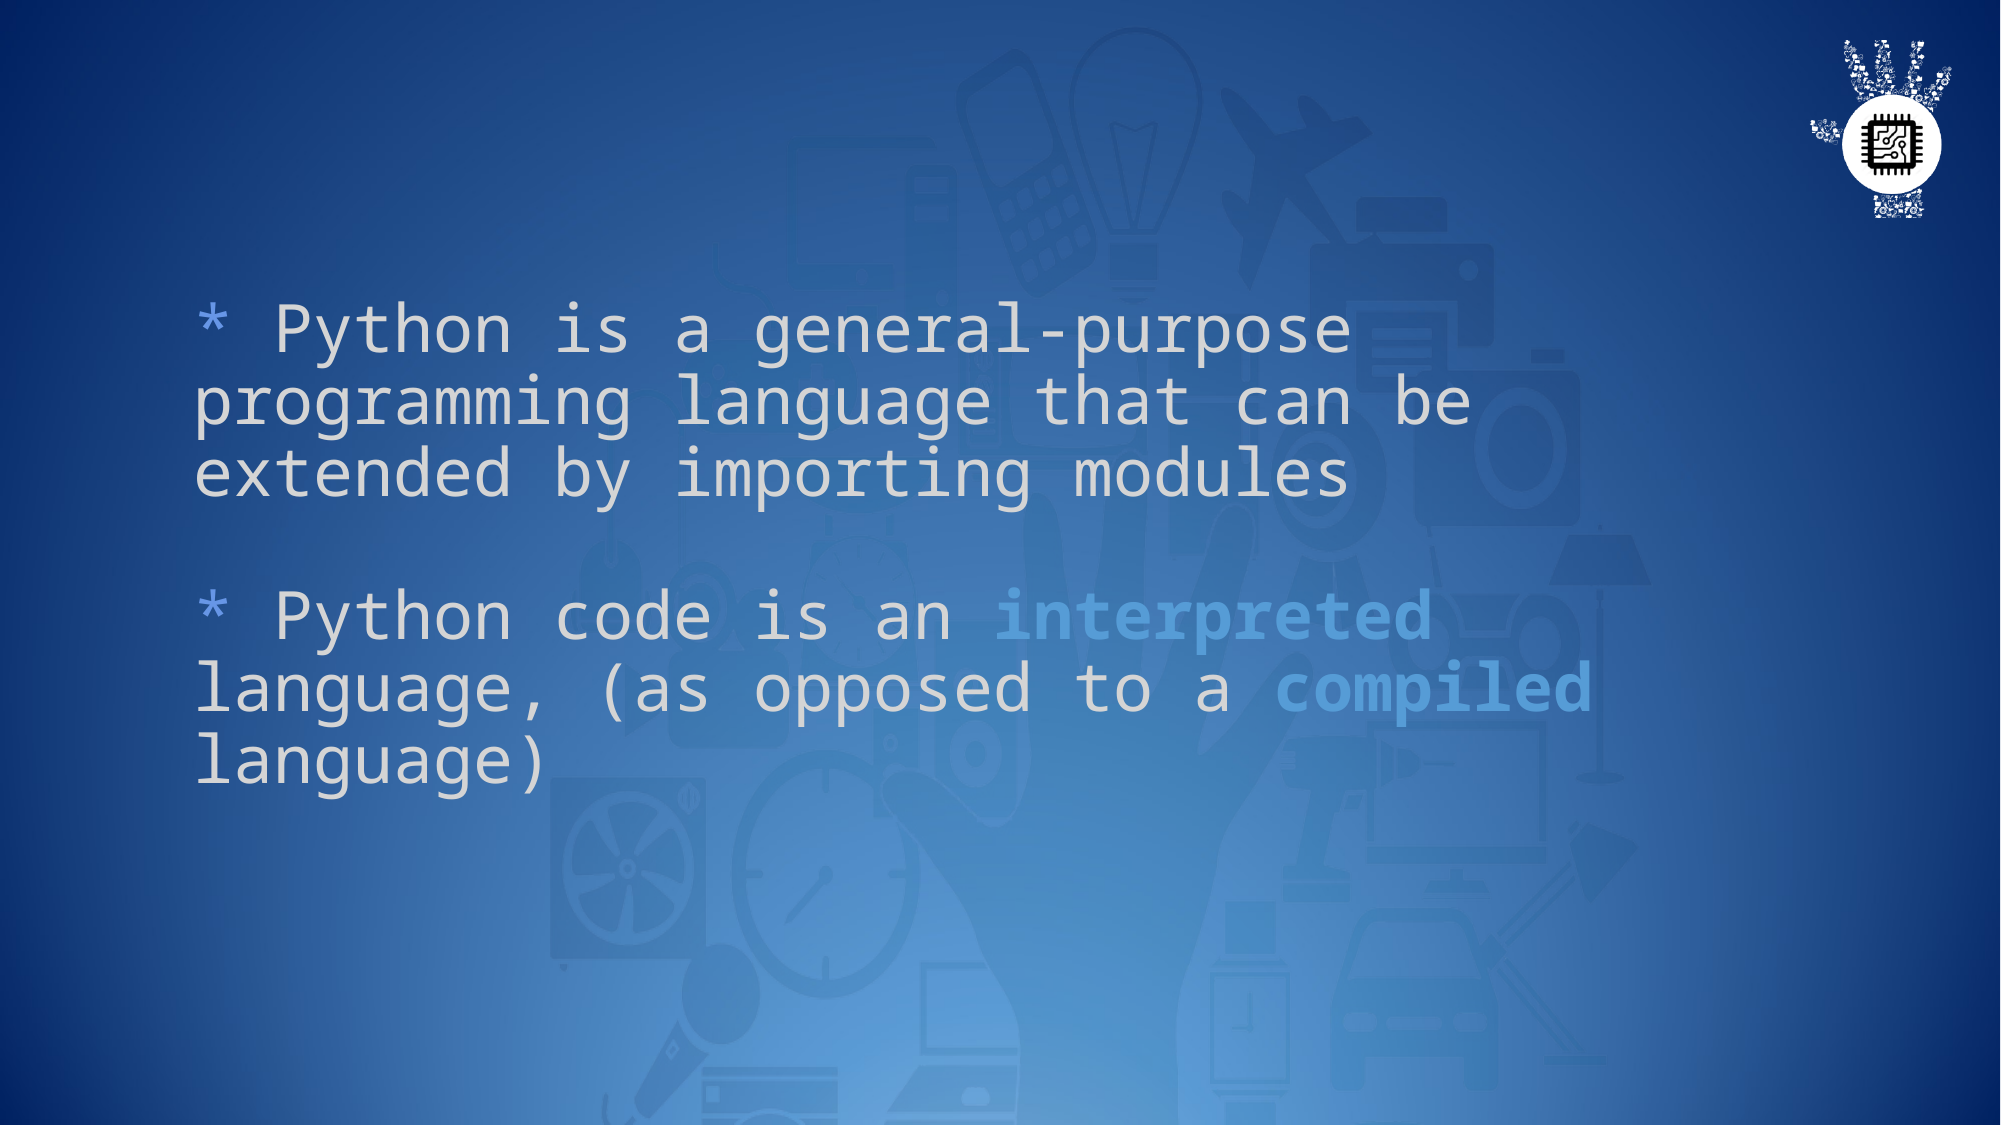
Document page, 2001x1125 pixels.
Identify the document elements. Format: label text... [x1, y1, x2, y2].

title * Python is a general-purpose programming language that can be extended by importing modules * Python code is an interpreted language, (as opposed to a compiled language) [178, 315, 1822, 886]
picture [0, 0, 2001, 1125]
